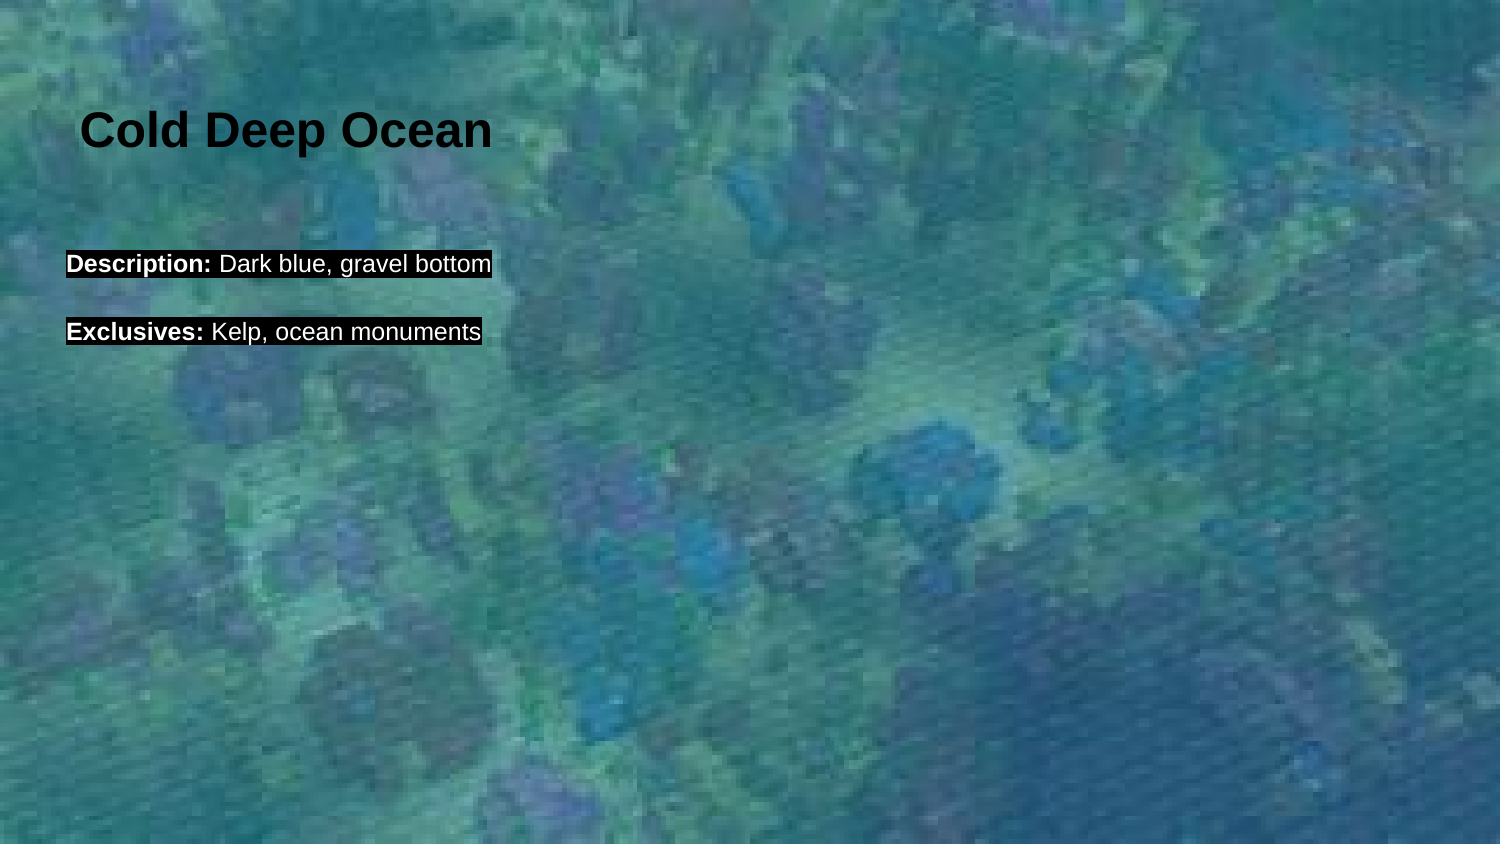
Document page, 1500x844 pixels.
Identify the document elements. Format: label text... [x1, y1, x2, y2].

list Description: Dark blue, gravel bottom Exclusives: Kelp, ocean monuments [51, 227, 512, 750]
picture [0, 0, 1500, 844]
title Cold Deep Ocean [64, 48, 526, 173]
